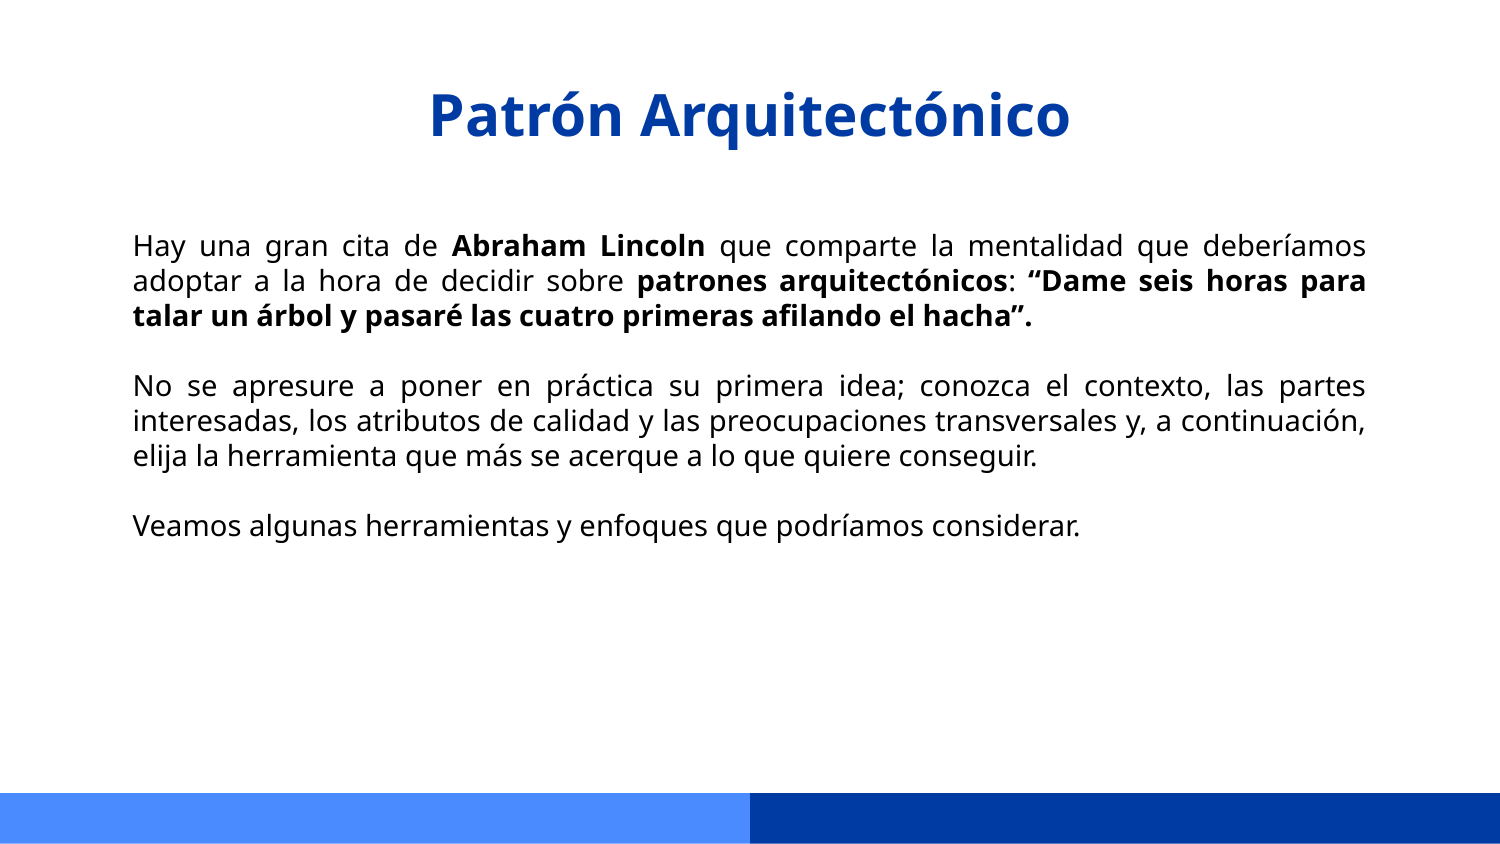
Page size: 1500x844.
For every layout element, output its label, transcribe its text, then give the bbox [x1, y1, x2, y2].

text_box Hay una gran cita de Abraham Lincoln que comparte la mentalidad que deberíamos adoptar a la hora de decidir sobre patrones arquitectónicos: “Dame seis horas para talar un árbol y pasaré las cuatro primeras afilando el hacha”. No se apresure a poner en práctica su primera idea; conozca el contexto, las partes interesadas, los atributos de calidad y las preocupaciones transversales y, a continuación, elija la herramienta que más se acerque a lo que quiere conseguir. Veamos algunas herramientas y enfoques que podríamos considerar. [117, 212, 1383, 767]
title Patrón Arquitectónico [117, 62, 1383, 157]
